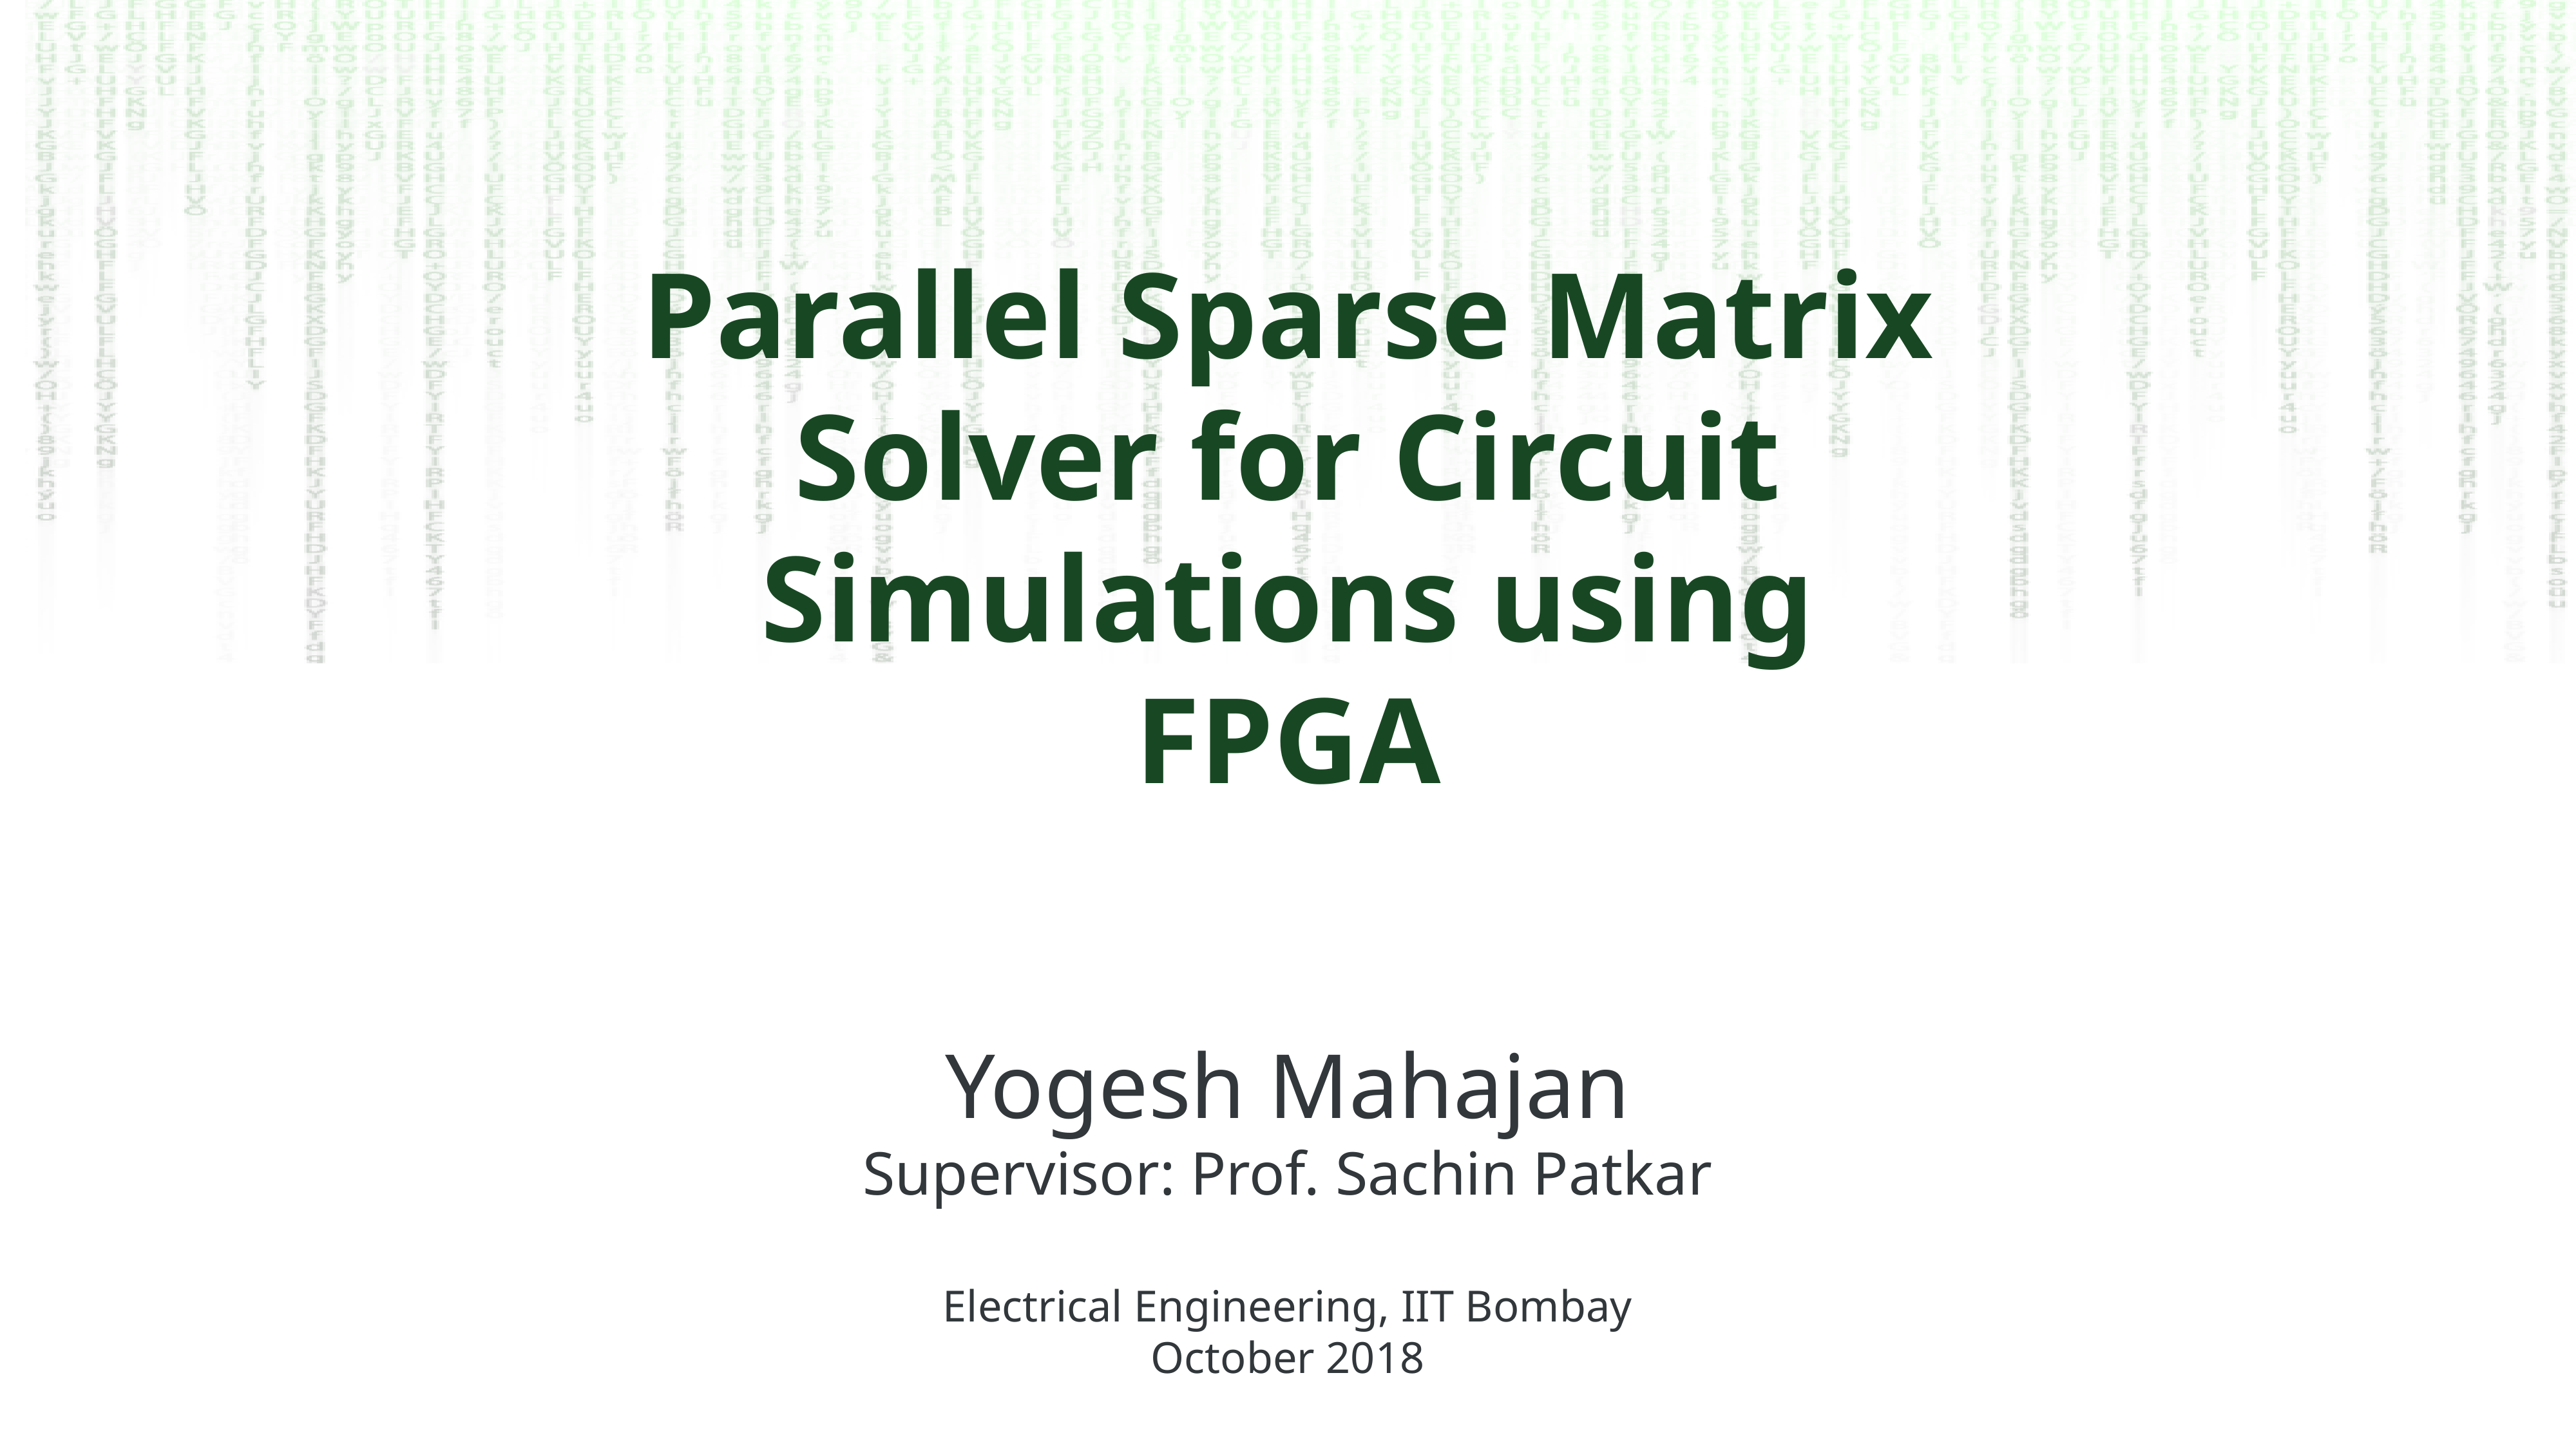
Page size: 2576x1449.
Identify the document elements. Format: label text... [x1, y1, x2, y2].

text_box Electrical Engineering, IIT Bombay October 2018 [826, 1274, 1749, 1387]
text_box Yogesh Mahajan Supervisor: Prof. Sachin Patkar [631, 1025, 1945, 1211]
text_box Parallel Sparse Matrix Solver for Circuit Simulations using FPGA [591, 663, 1985, 724]
picture [25, 0, 2576, 663]
